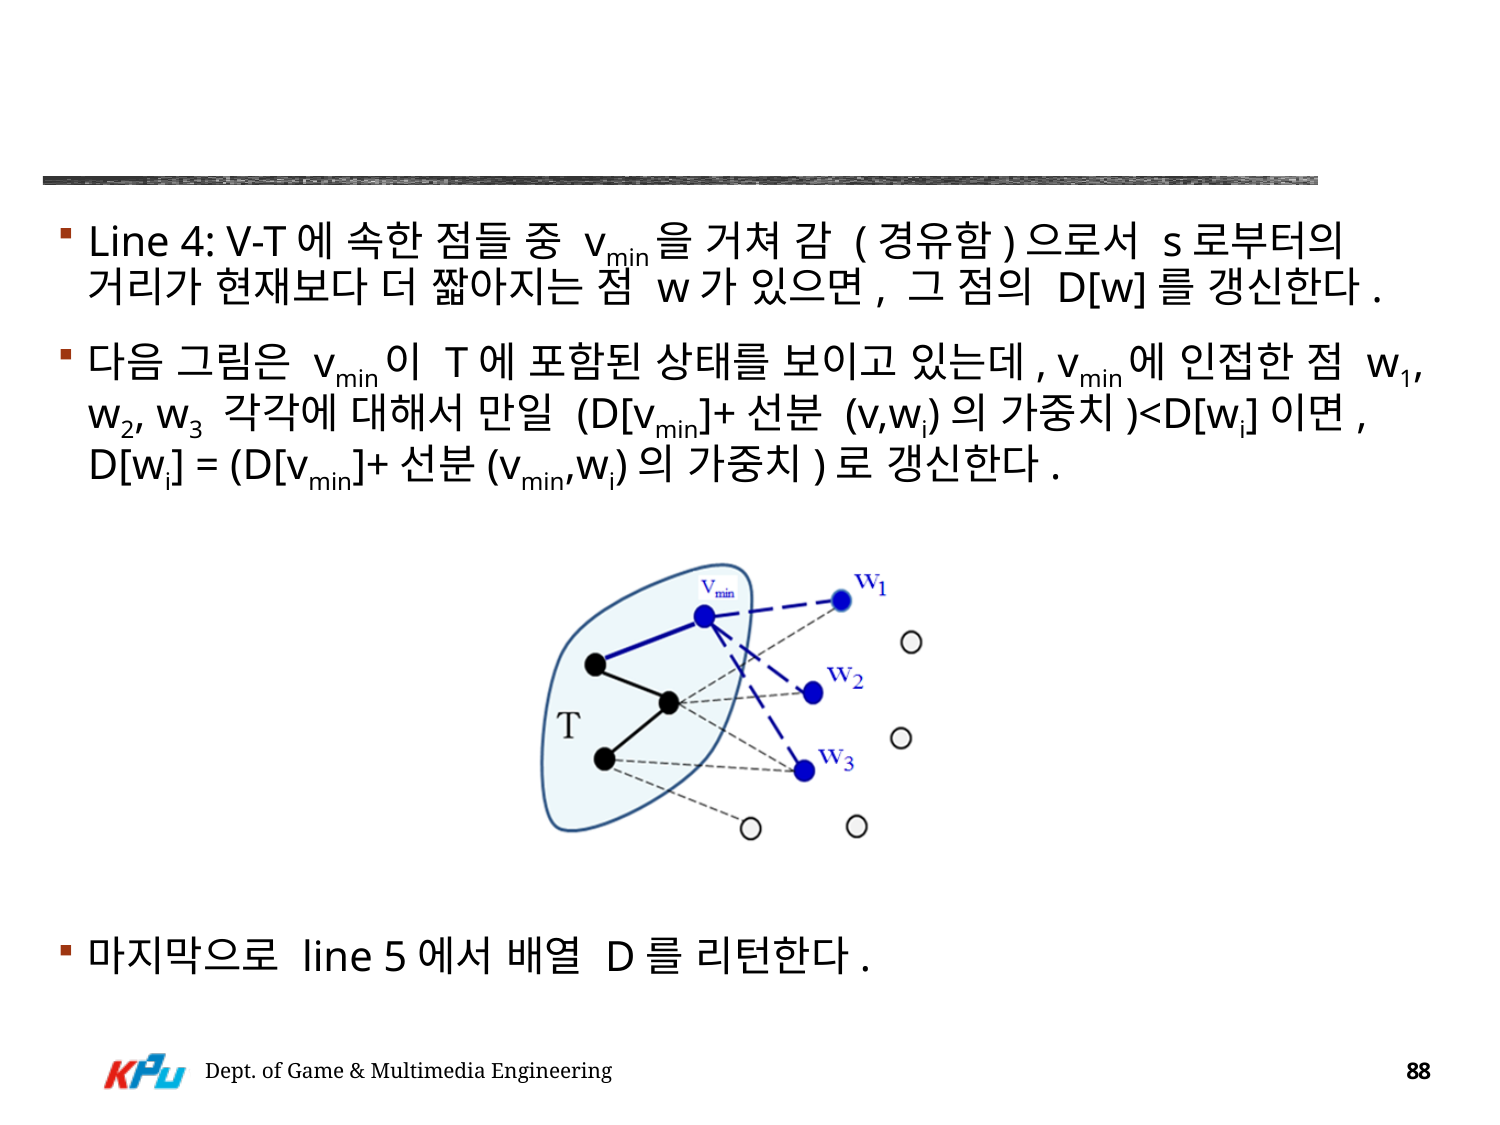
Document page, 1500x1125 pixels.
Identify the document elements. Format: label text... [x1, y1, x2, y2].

picture [92, 1030, 191, 1120]
list Line 4: V-T에 속한 점들 중 vmin을 거쳐 감 (경유함)으로서 s로부터의 거리가 현재보다 더 짧아지는 점 w가 있으면, 그 점의 D[w]를 갱신한다. 다음 그림은 vmin이 T에 포함된 상태를 보이고 있는데, vmin에 인접한 점 w1, w2, w3 각각에 대해서 만일 (D[vmin]+선분 (v,wi)의 가중치)<D[wi]이면, D[wi] = (D[vmin]+선분(vmin,wi)의 가중치)로 갱신한다. 마지막으로 line 5에서 배열 D를 리턴한다. [42, 207, 1458, 1013]
slide_number 88 [1379, 1042, 1459, 1103]
picture [525, 550, 939, 861]
footer Dept. of Game & Multimedia Engineering [190, 1042, 879, 1103]
